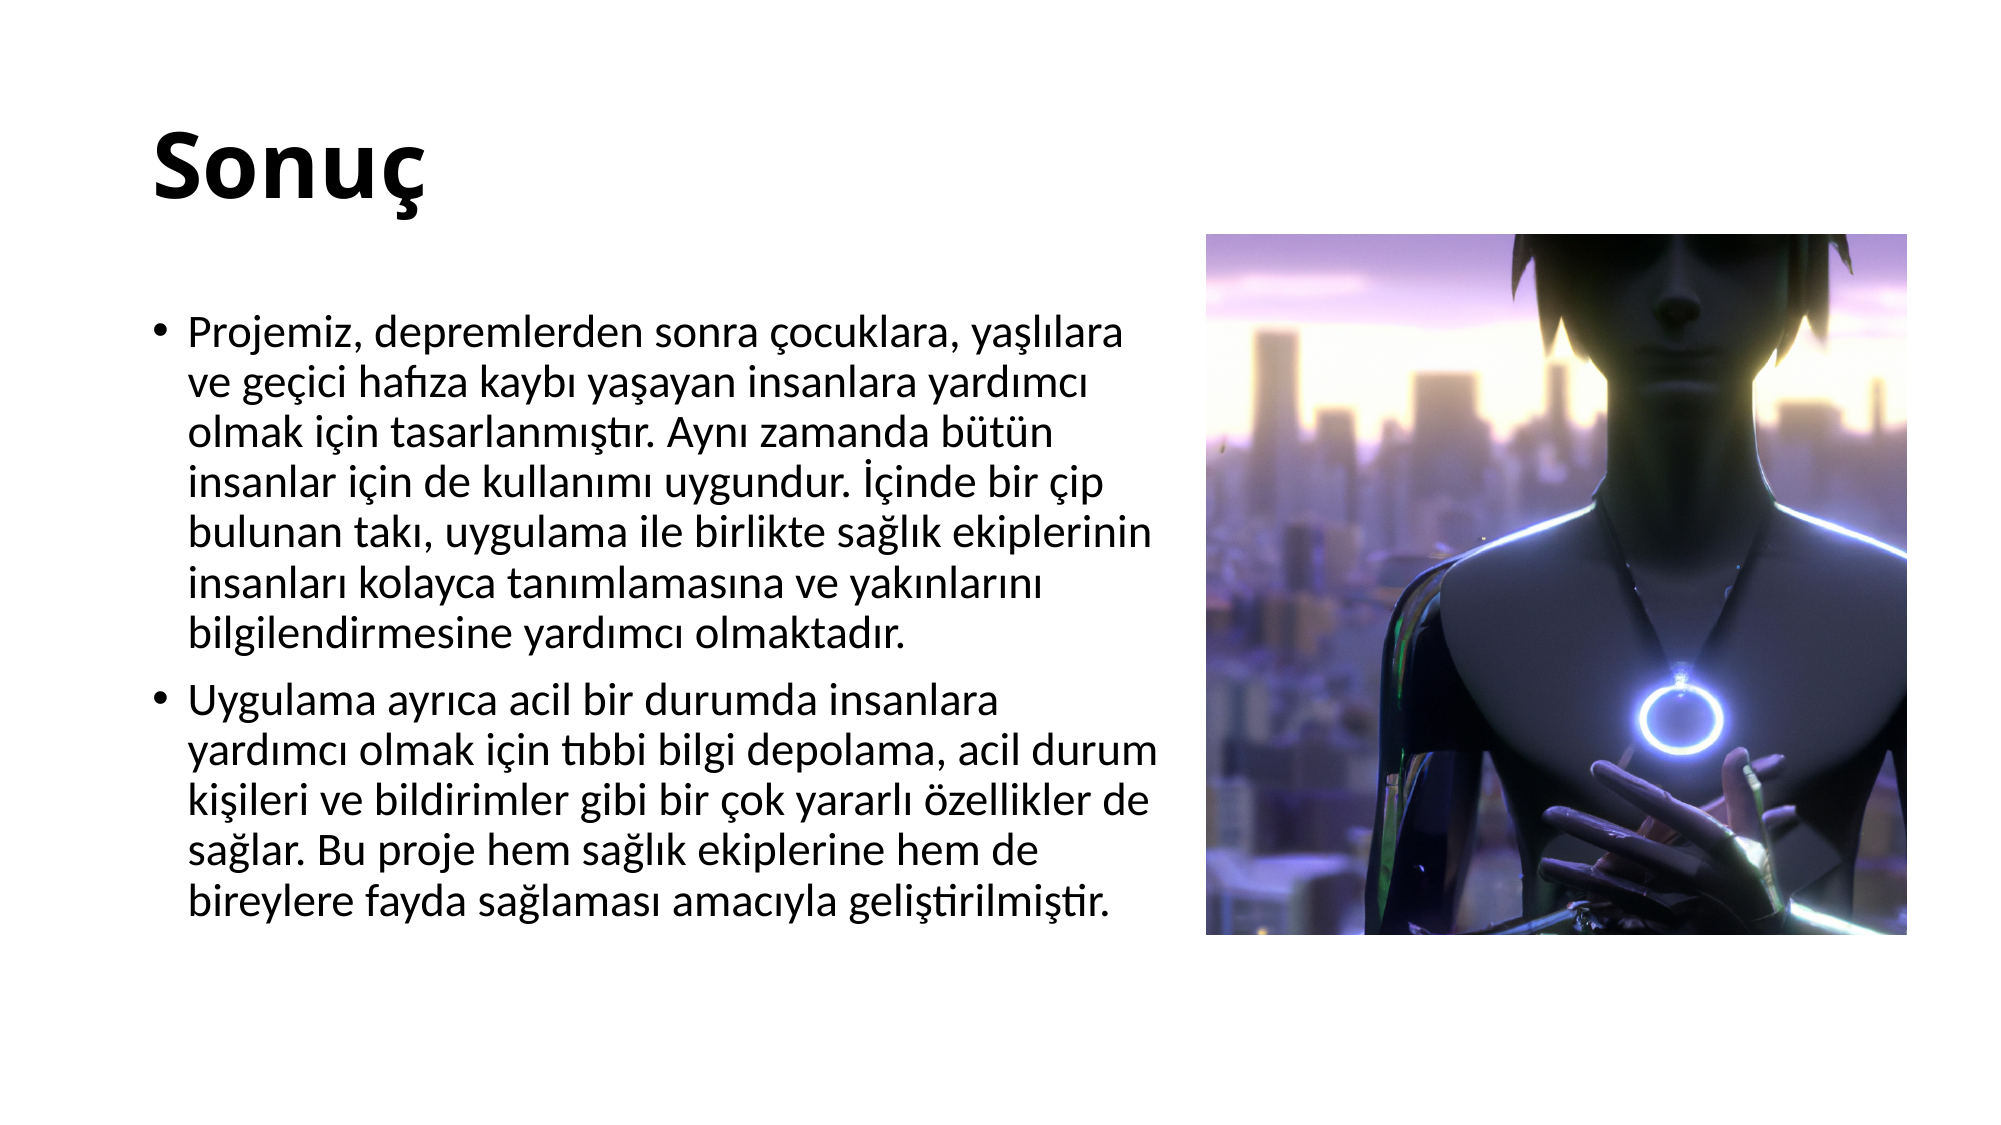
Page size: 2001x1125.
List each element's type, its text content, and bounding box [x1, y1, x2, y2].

picture [1205, 234, 1907, 935]
list Projemiz, depremlerden sonra çocuklara, yaşlılara ve geçici hafıza kaybı yaşayan insanlara yardımcı olmak için tasarlanmıştır. Aynı zamanda bütün insanlar için de kullanımı uygundur. İçinde bir çip bulunan takı, uygulama ile birlikte sağlık ekiplerinin insanları kolayca tanımlamasına ve yakınlarını bilgilendirmesine yardımcı olmaktadır. Uygulama ayrıca acil bir durumda insanlara yardımcı olmak için tıbbi bilgi depolama, acil durum kişileri ve bildirimler gibi bir çok yararlı özellikler de sağlar. Bu proje hem sağlık ekiplerine hem de bireylere fayda sağlaması amacıyla geliştirilmiştir. [137, 299, 1176, 1014]
title Sonuç [137, 59, 1863, 278]
